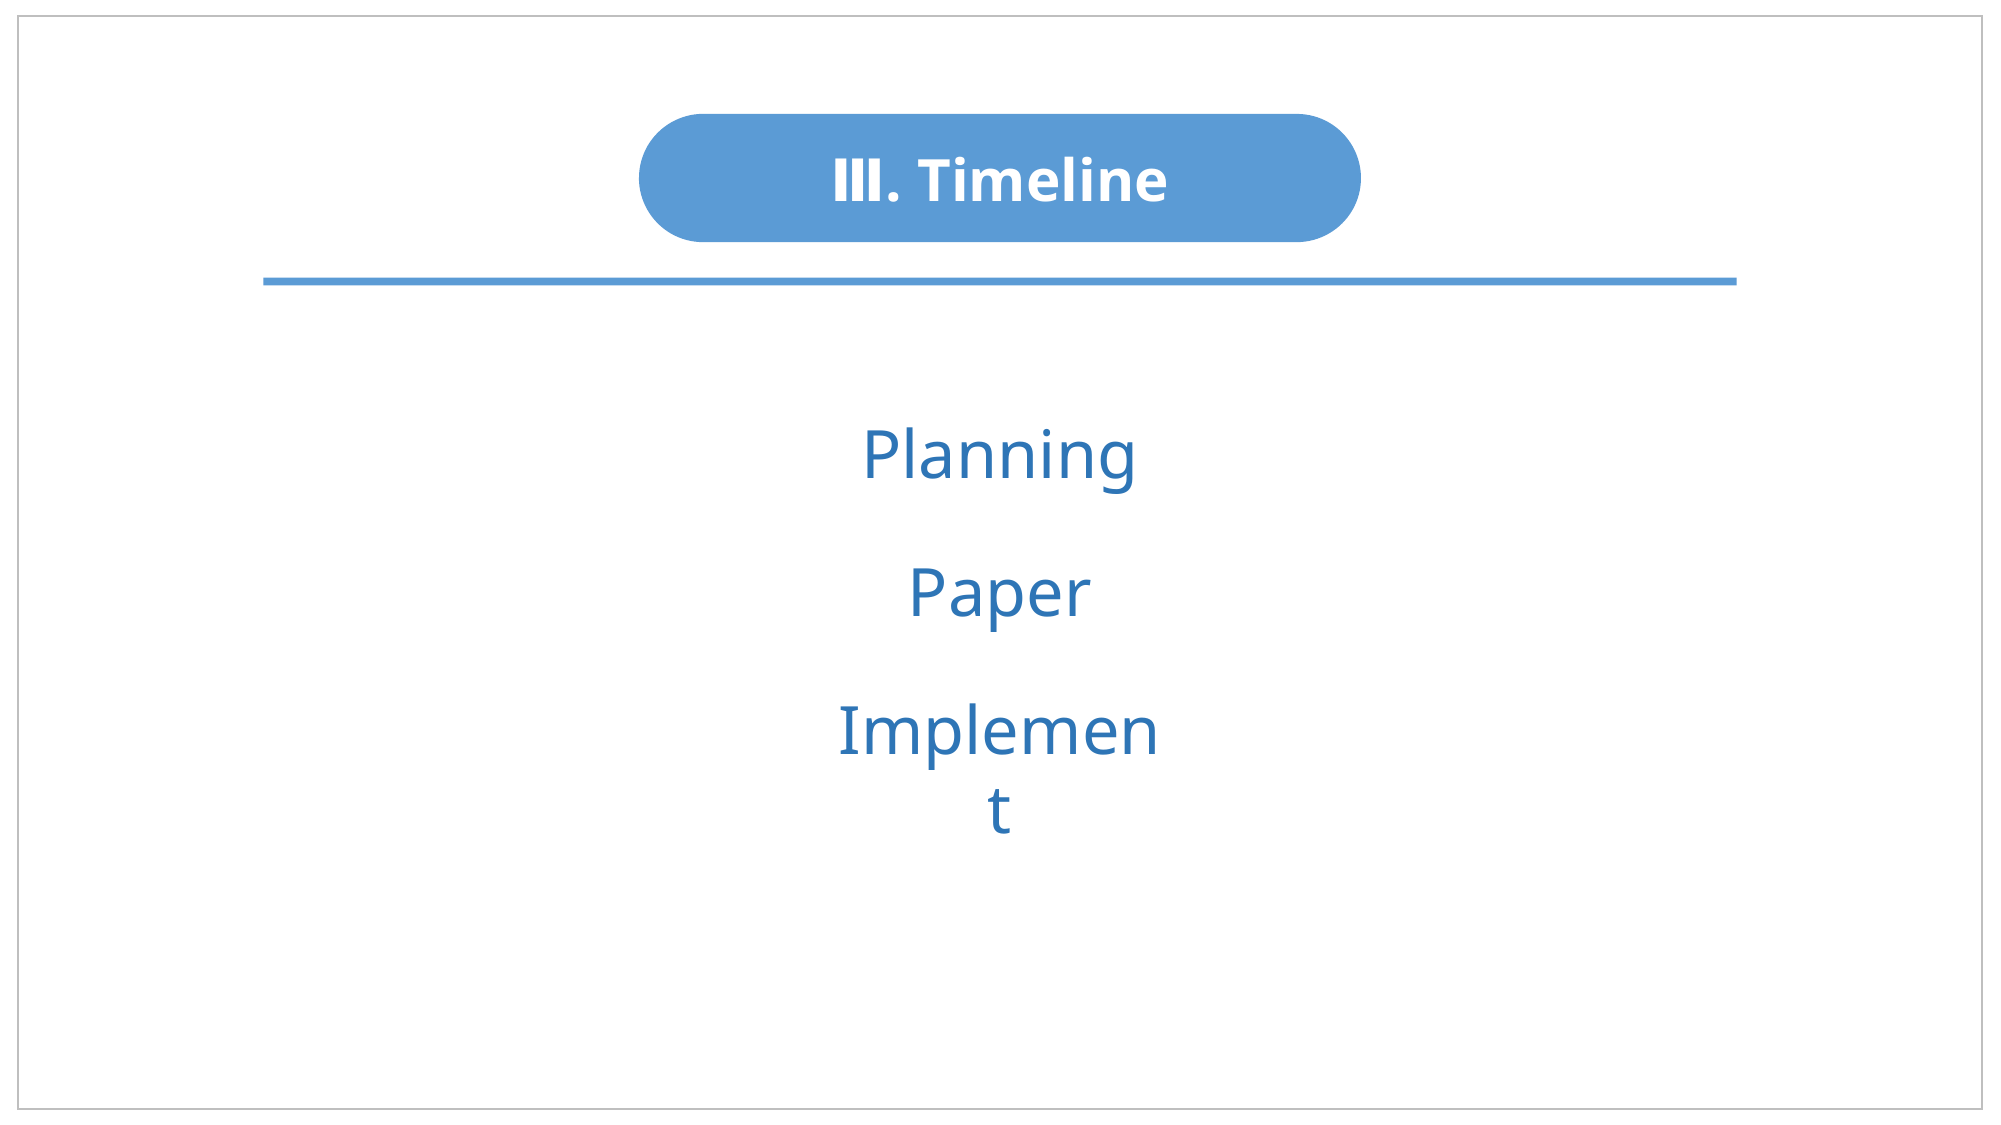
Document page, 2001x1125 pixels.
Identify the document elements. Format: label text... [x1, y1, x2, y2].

text_box Paper [886, 541, 1113, 637]
text_box Implement [812, 679, 1188, 855]
text_box [17, 15, 1983, 1110]
text_box Ⅲ. Timeline [637, 112, 1363, 244]
text_box [262, 277, 1738, 286]
text_box Planning [822, 403, 1178, 499]
